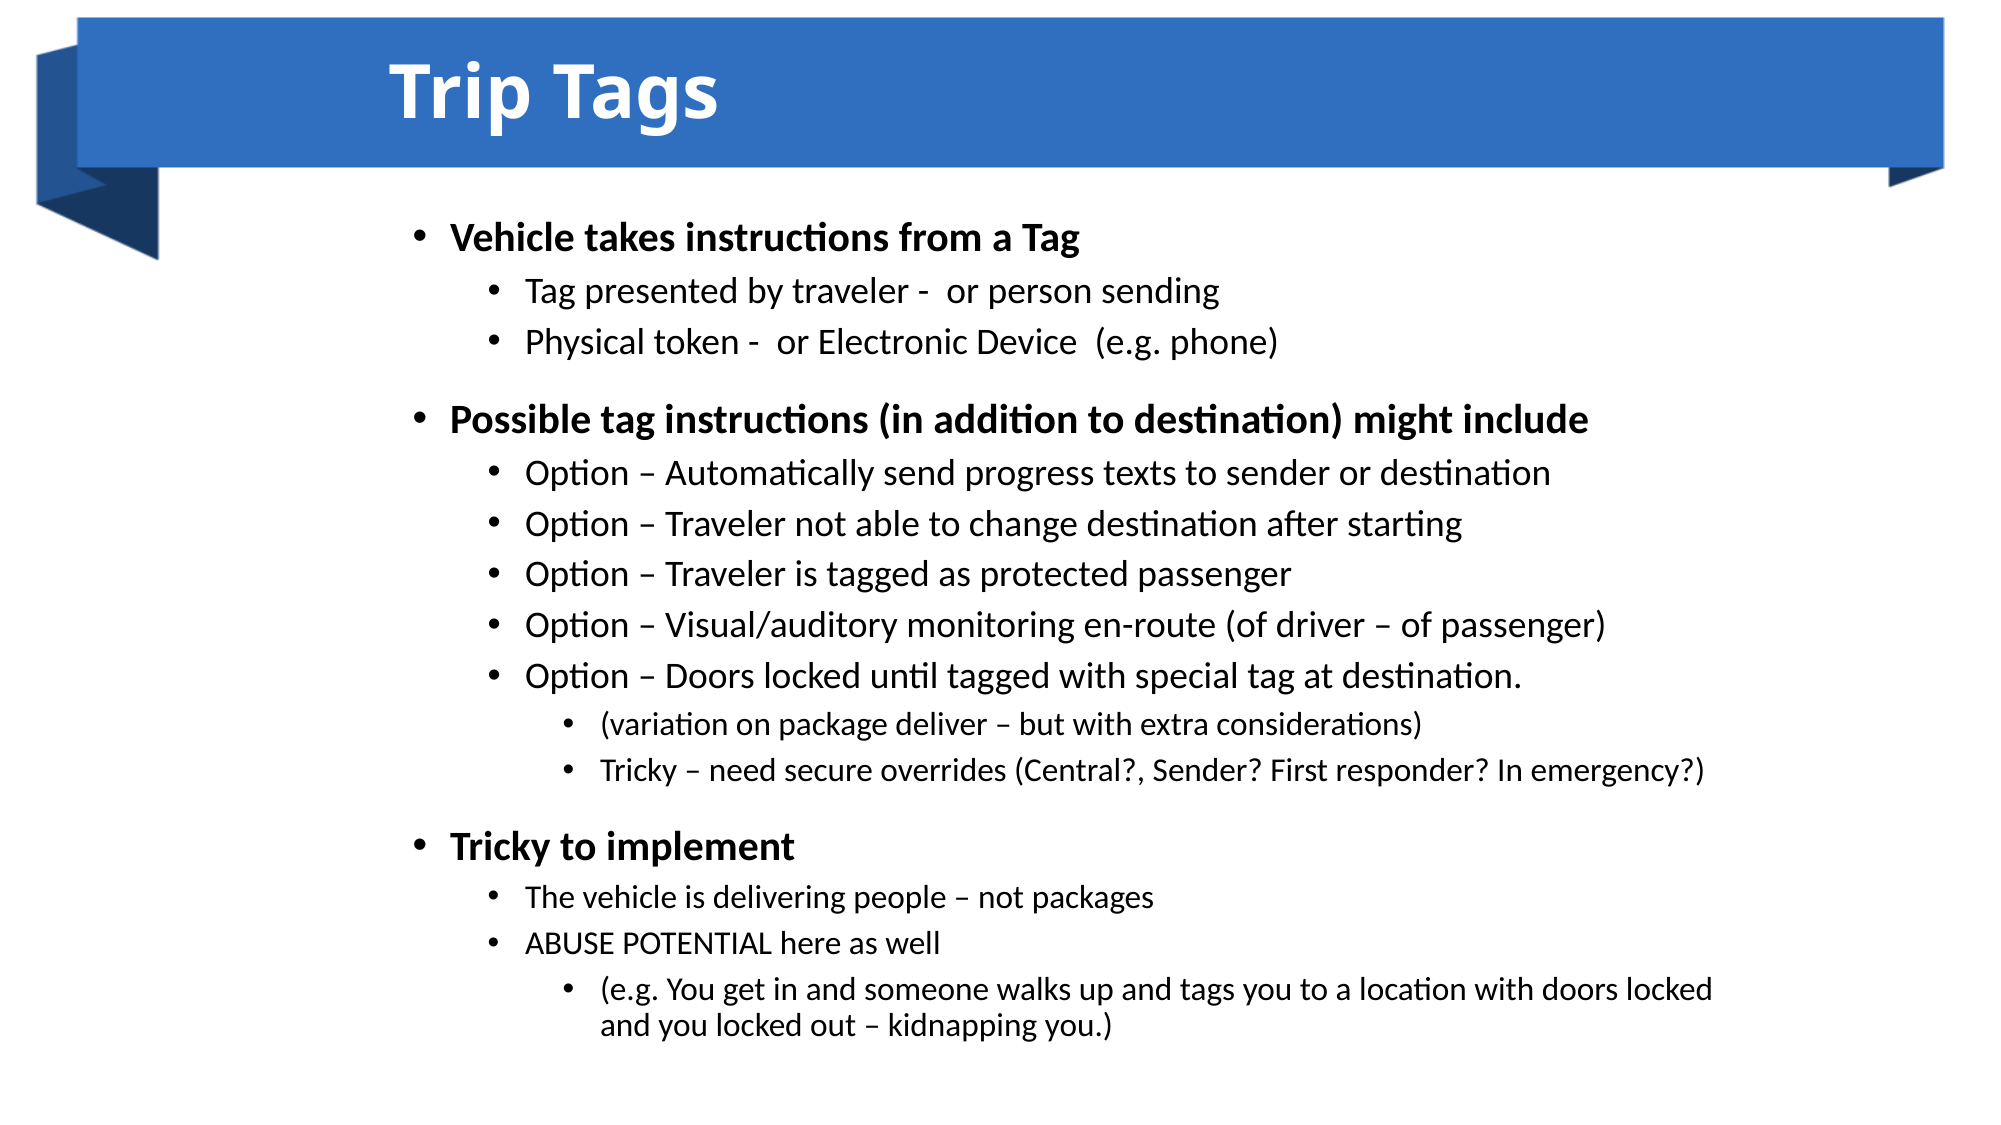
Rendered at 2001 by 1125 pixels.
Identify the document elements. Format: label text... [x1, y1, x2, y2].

list Vehicle takes instructions from a Tag Tag presented by traveler - or person sending Physical token - or Electronic Device (e.g. phone) Possible tag instructions (in addition to destination) might include Option – Automatically send progress texts to sender or destination Option – Traveler not able to change destination after starting Option – Traveler is tagged as protected passenger Option – Visual/auditory monitoring en-route (of driver – of passenger) Option – Doors locked until tagged with special tag at destination. (variation on package deliver – but with extra considerations) Tricky – need secure overrides (Central?, Sender? First responder? In emergency?) Tricky to implement The vehicle is delivering people – not packages ABUSE POTENTIAL here as well (e.g. You get in and someone walks up and tags you to a location with doors locked and you locked out – kidnapping you.) [397, 208, 1733, 1125]
picture [0, 0, 2000, 268]
title Trip Tags [373, 39, 1668, 149]
